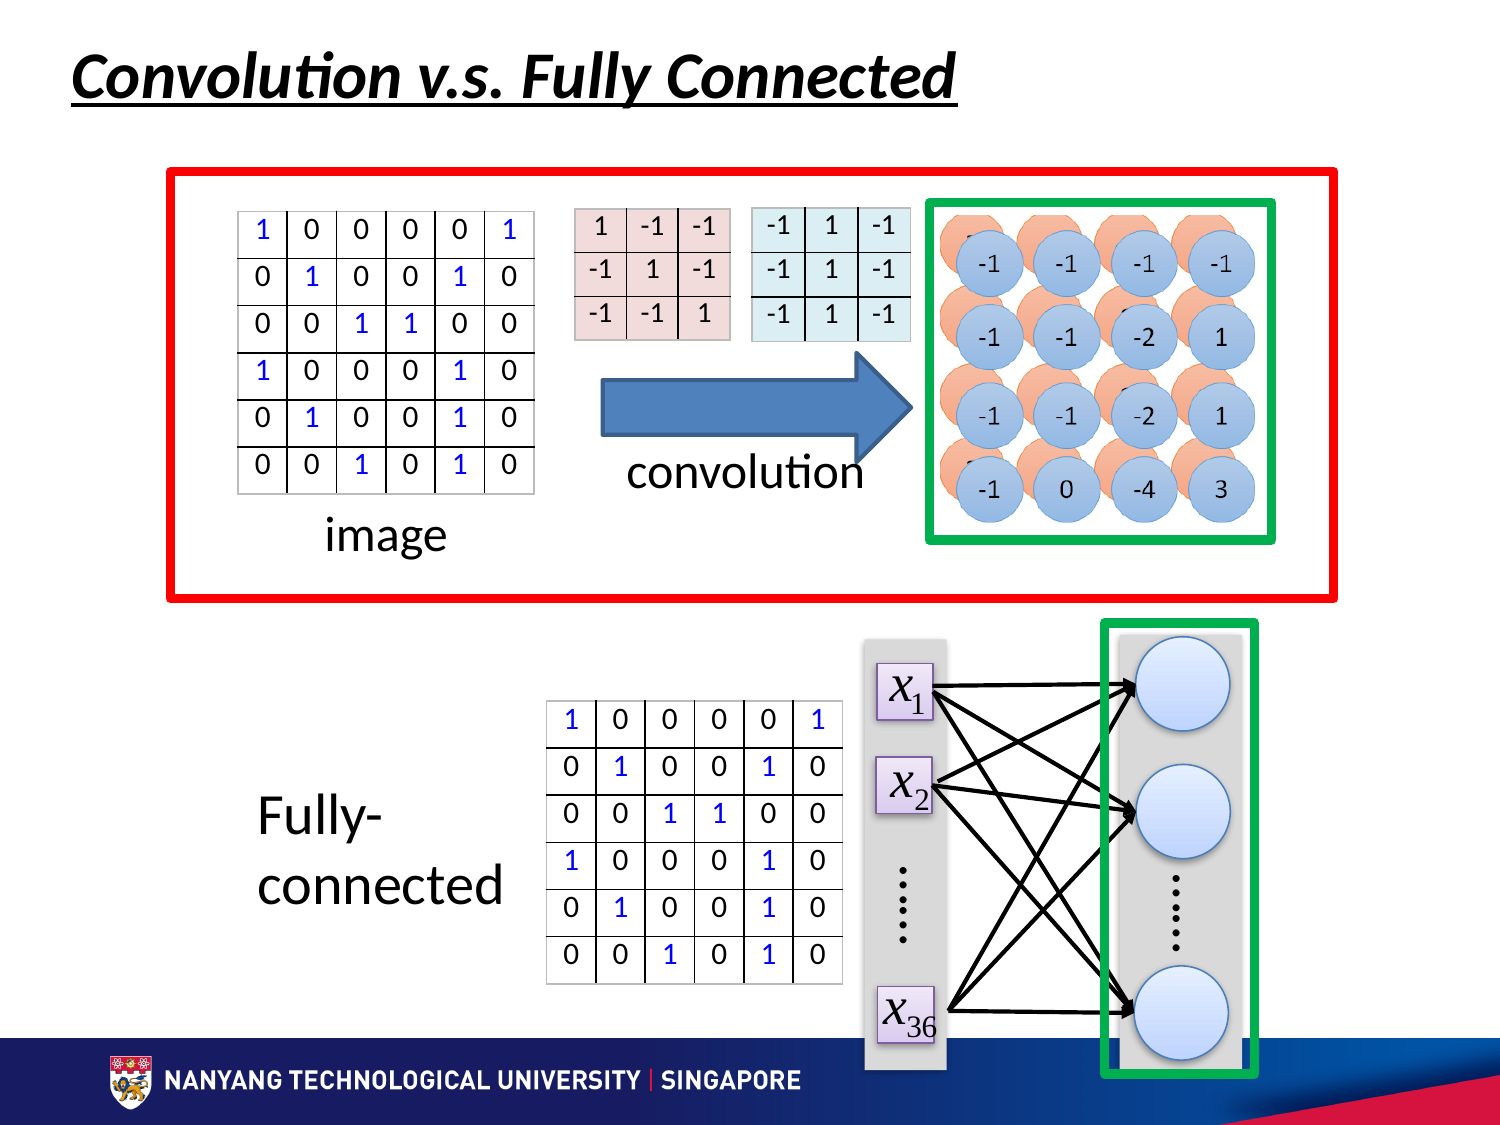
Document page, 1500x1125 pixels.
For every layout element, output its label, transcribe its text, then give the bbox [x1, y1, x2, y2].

table_cell 0 [646, 890, 694, 936]
table_cell 1 [745, 937, 792, 983]
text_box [937, 683, 947, 782]
text_box [864, 639, 947, 1071]
table_header 0 [646, 702, 694, 747]
table_cell 0 [547, 749, 595, 794]
table_cell 0 [695, 890, 743, 936]
text_box [1102, 621, 1257, 1076]
table_cell 0 [547, 890, 595, 936]
table_cell 0 [794, 796, 842, 842]
table_cell 1 [597, 749, 644, 794]
table_cell 0 [646, 749, 694, 794]
table_header 0 [695, 702, 743, 747]
table_cell 0 [695, 749, 743, 794]
table_cell 0 [794, 890, 842, 936]
text_box …… [881, 842, 925, 969]
table_header 0 [745, 702, 792, 747]
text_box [878, 647, 933, 724]
table_cell 1 [745, 843, 792, 889]
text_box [872, 970, 949, 1052]
picture [0, 1038, 1500, 1125]
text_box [948, 683, 1136, 810]
table_cell 0 [794, 749, 842, 794]
table_cell 1 [646, 796, 694, 842]
table_cell 0 [560, 796, 595, 842]
table_cell 1 [745, 890, 792, 936]
table_cell 0 [597, 937, 644, 983]
table_cell 1 [646, 937, 694, 983]
table_cell 0 [547, 937, 595, 983]
table_cell 0 [597, 796, 644, 842]
table_header 1 [794, 702, 842, 747]
text_box [927, 200, 1274, 542]
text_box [932, 785, 943, 1014]
table_cell 1 [695, 796, 743, 842]
text_box [169, 169, 1336, 601]
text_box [879, 743, 926, 820]
table_cell 0 [794, 937, 842, 983]
table_cell 1 [560, 843, 595, 889]
table_cell 0 [695, 843, 743, 889]
table_cell 1 [597, 890, 644, 936]
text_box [948, 1010, 1135, 1014]
table_header 0 [597, 702, 644, 747]
text_box Convolution v.s. Fully Connected [56, 24, 973, 120]
table_cell 0 [597, 843, 644, 889]
table_header 1 [547, 702, 595, 747]
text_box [948, 811, 1137, 1012]
table_cell 0 [794, 843, 842, 889]
table_cell 0 [695, 937, 743, 983]
table_cell 0 [646, 843, 694, 889]
table_cell 0 [745, 796, 792, 842]
text_box Fully-connected [242, 769, 560, 924]
picture [940, 215, 1255, 523]
table_cell 1 [745, 749, 792, 794]
